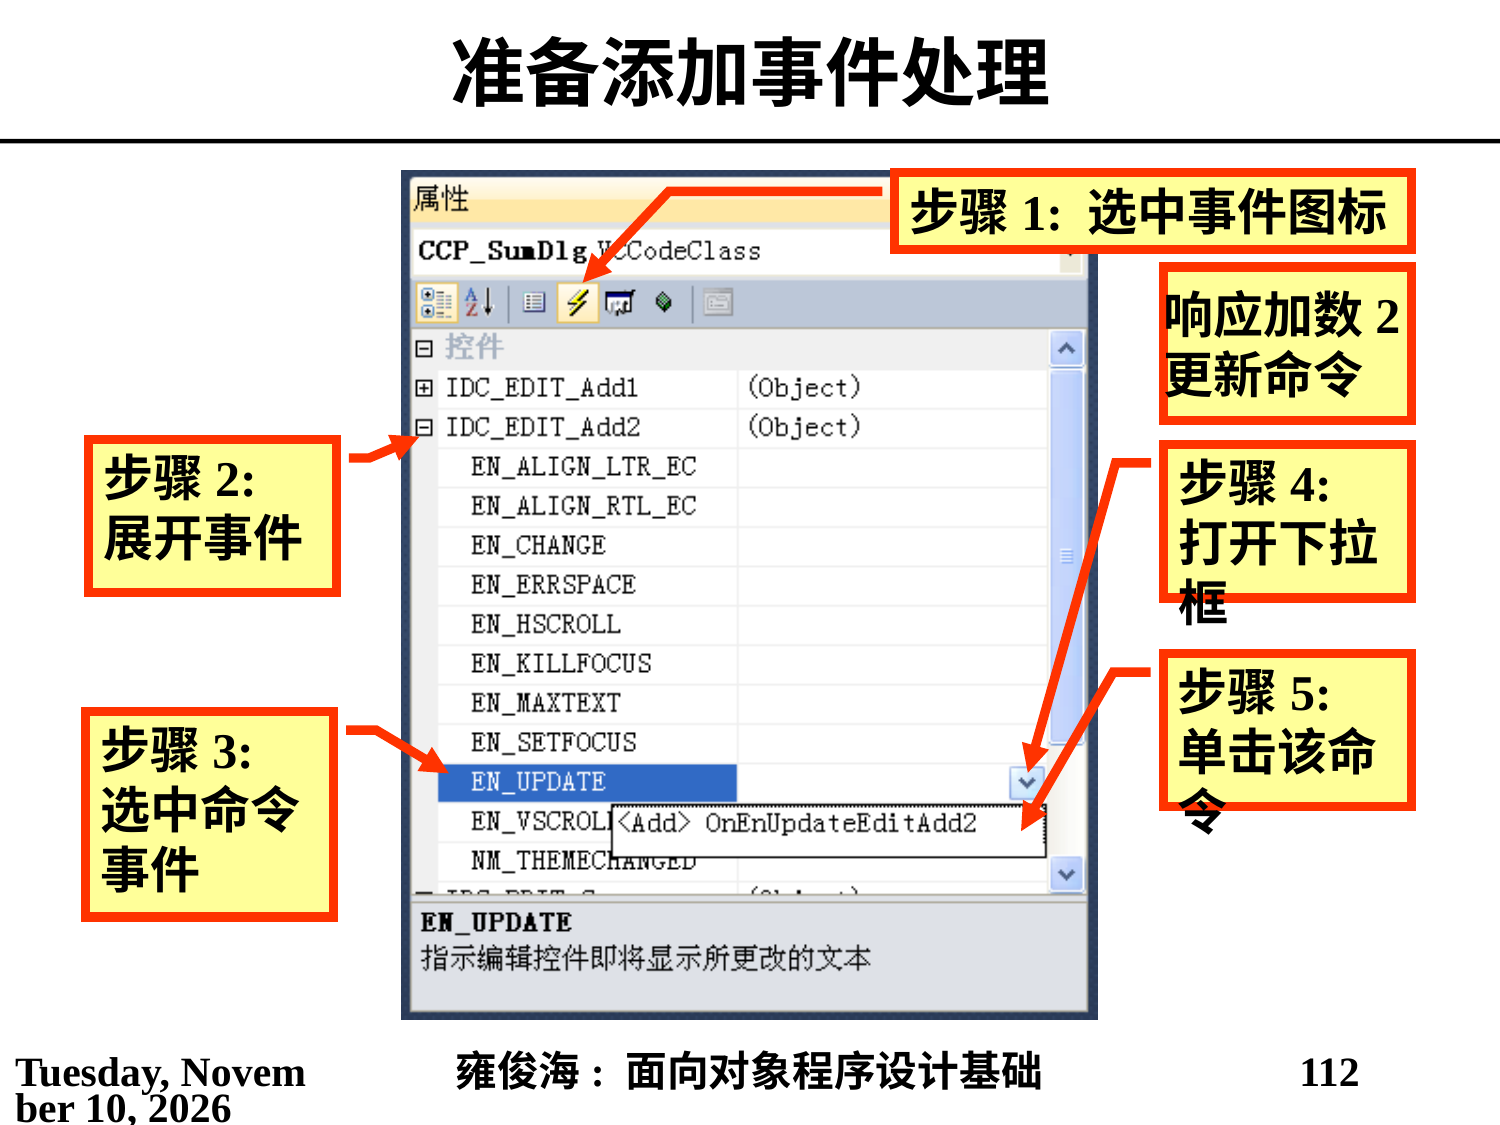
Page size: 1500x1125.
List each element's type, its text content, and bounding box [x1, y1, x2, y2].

text_box 步骤3: 选中命令事件 [85, 711, 334, 917]
text_box 步骤4: 打开下拉框 [1163, 444, 1412, 598]
picture [401, 170, 1098, 1021]
title 准备添加事件处理 [0, 0, 1500, 141]
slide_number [0, 1042, 337, 1103]
text_box 步骤2: 展开事件 [88, 439, 337, 593]
text_box 响应加数2更新命令 [1163, 267, 1412, 421]
footer 雍俊海: 面向对象程序设计基础 [337, 1042, 1161, 1103]
text_box 步骤5: 单击该命令 [1163, 653, 1412, 807]
slide_number 112 [1161, 1042, 1499, 1103]
text_box 步骤1: 选中事件图标 [1098, 172, 1412, 250]
